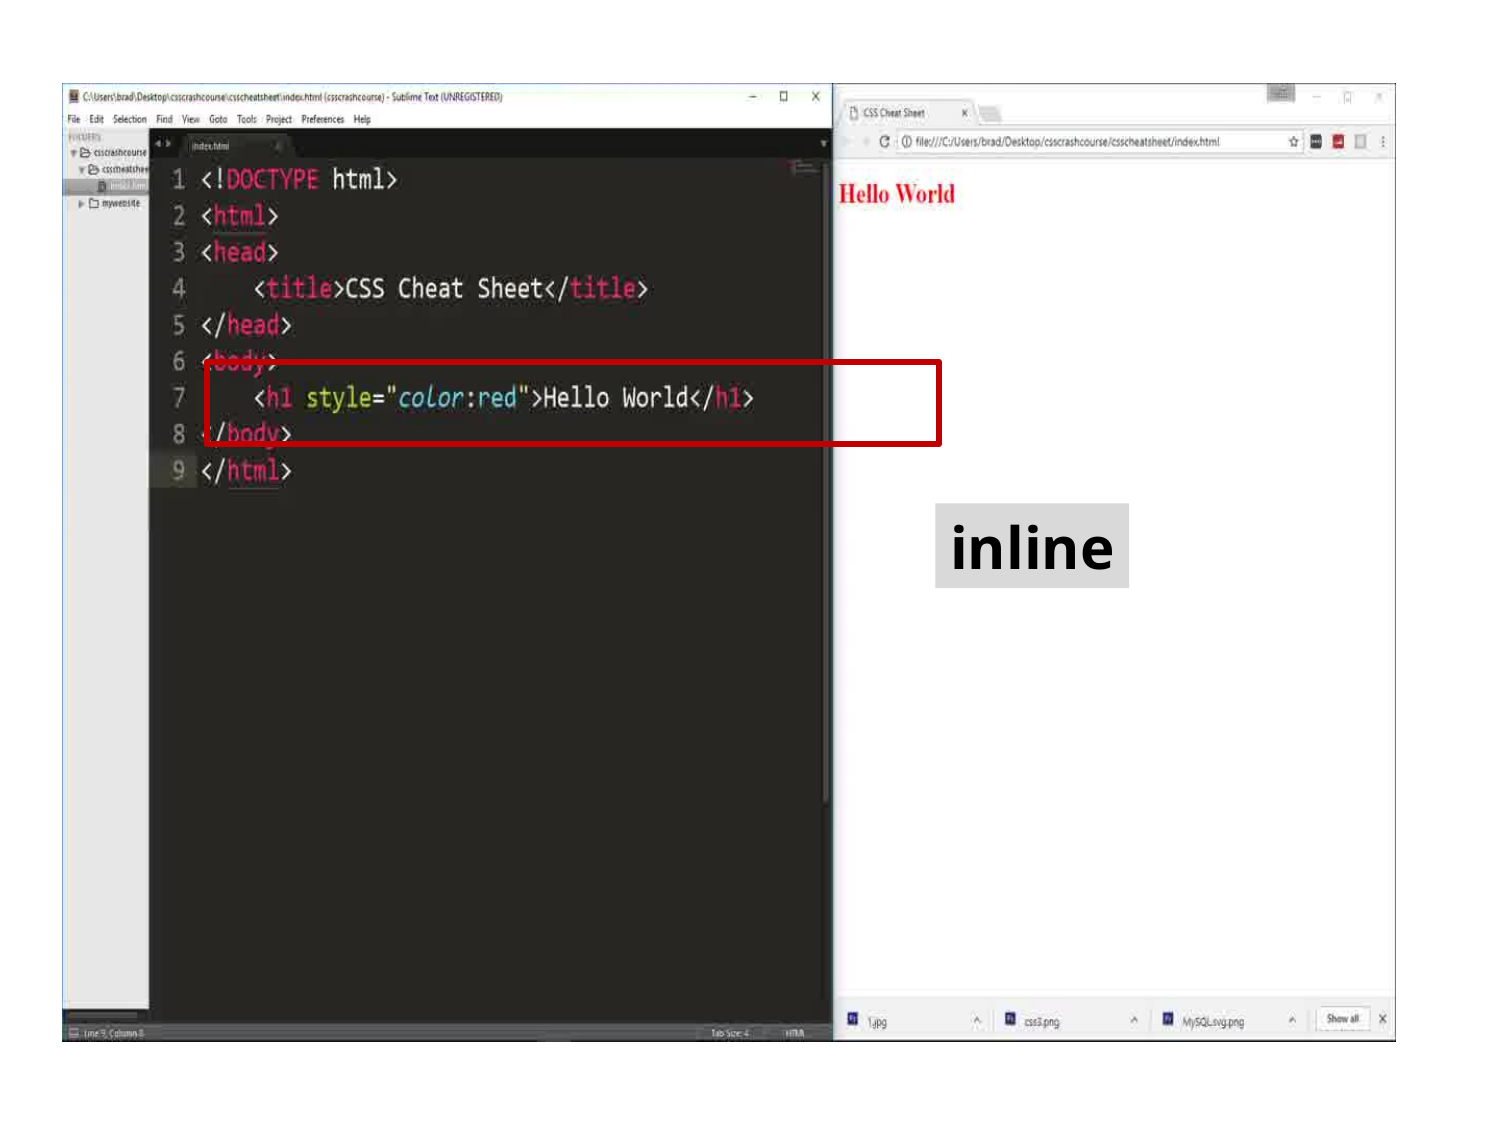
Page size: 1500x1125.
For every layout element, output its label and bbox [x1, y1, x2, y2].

picture [62, 83, 1396, 1042]
